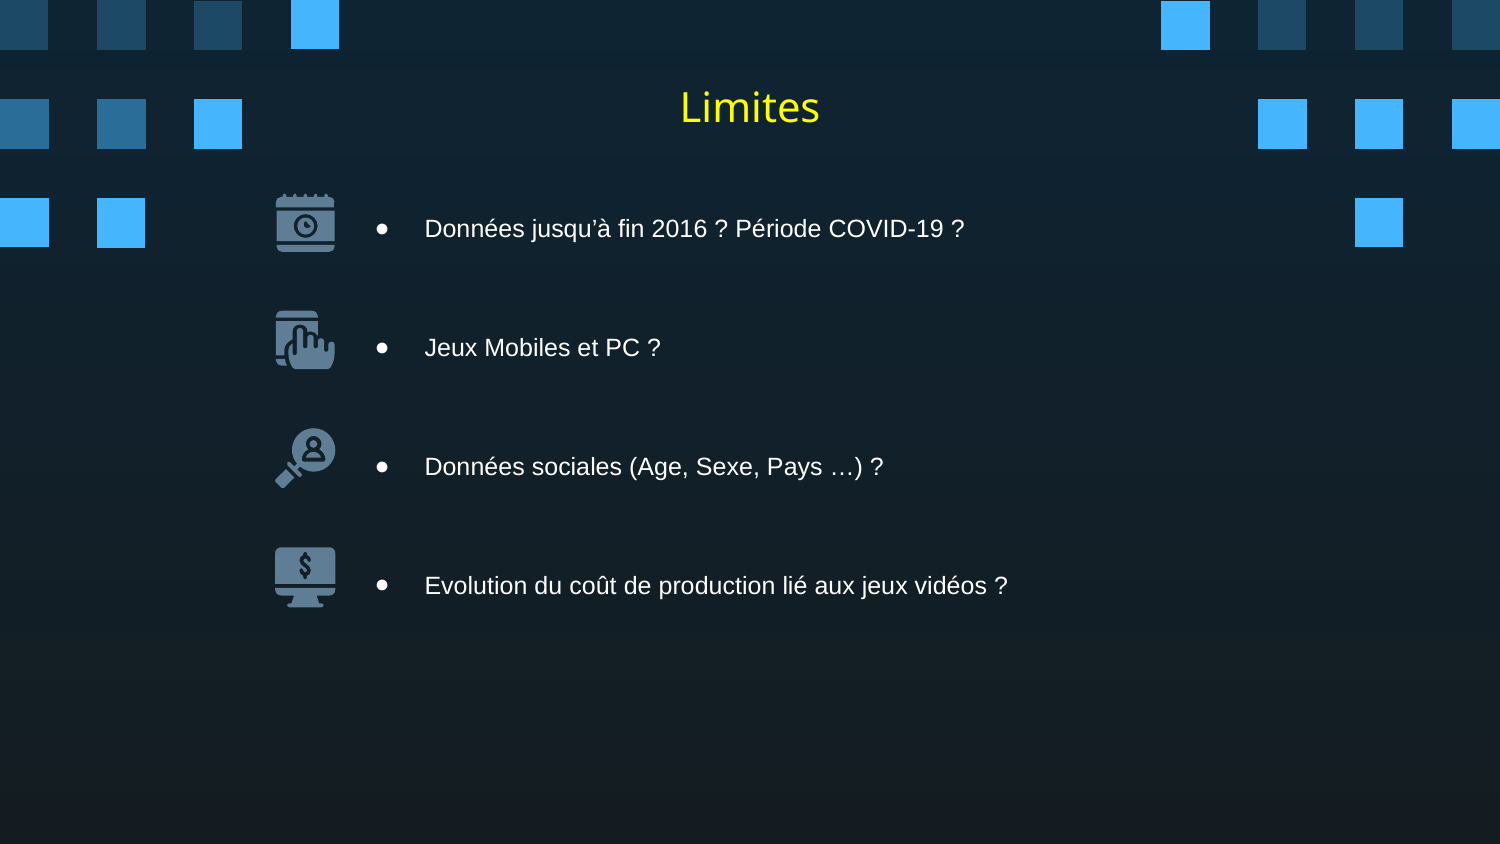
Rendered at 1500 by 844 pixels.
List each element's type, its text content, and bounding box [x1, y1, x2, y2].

text_box Limites [346, 65, 1154, 146]
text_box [274, 427, 336, 489]
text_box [274, 546, 336, 608]
text_box Données jusqu’à fin 2016 ? Période COVID-19 ? Jeux Mobiles et PC ? Données sociales (Age, Sexe, Pays …) ? Evolution du coût de production lié aux jeux vidéos ? [334, 193, 1500, 841]
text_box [275, 310, 335, 370]
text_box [275, 193, 335, 252]
